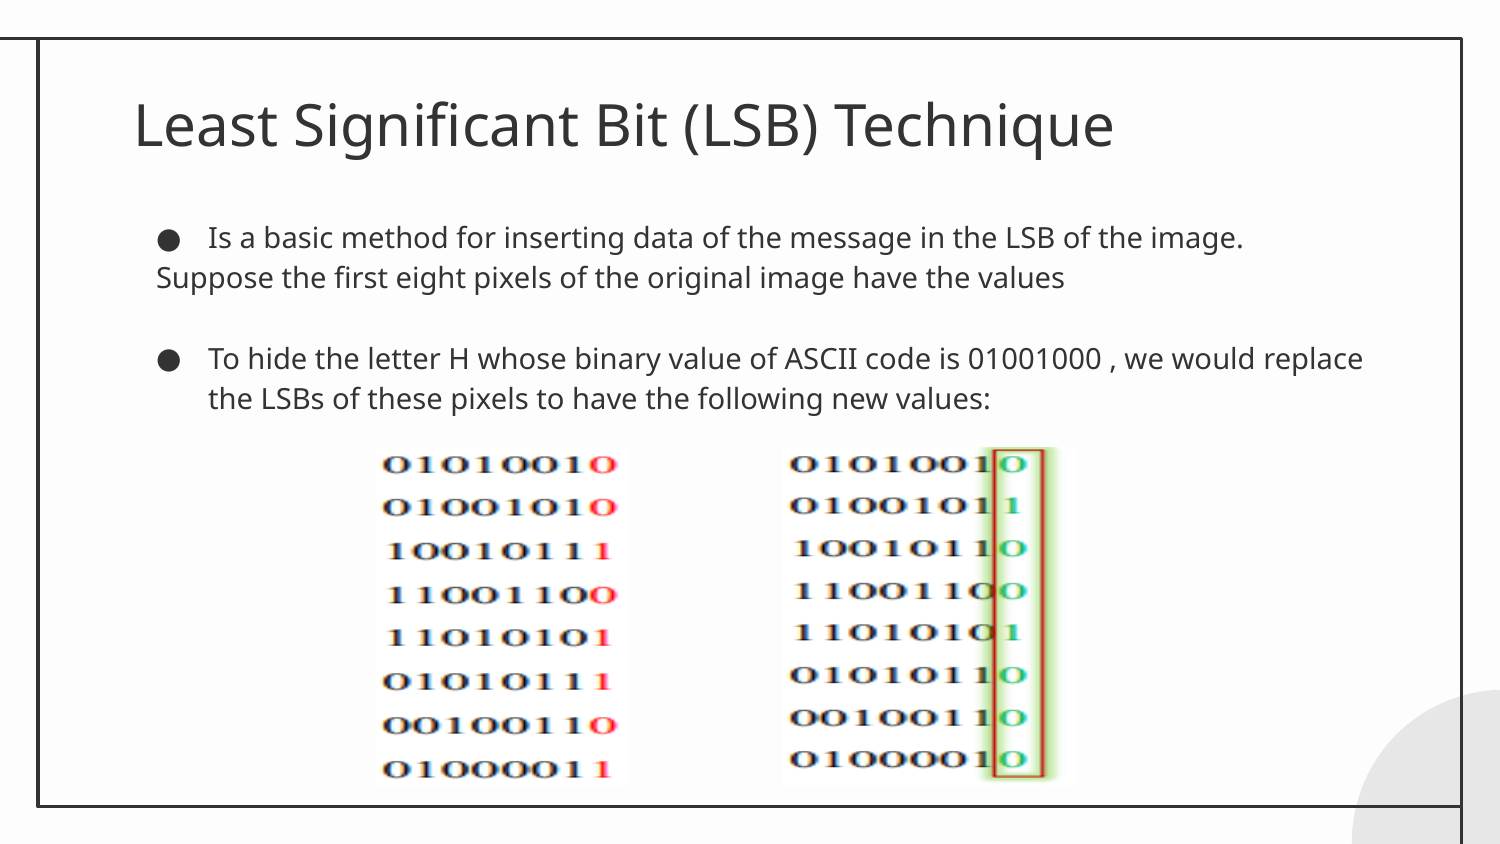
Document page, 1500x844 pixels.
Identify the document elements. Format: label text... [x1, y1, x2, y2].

list Is a basic method for inserting data of the message in the LSB of the image. Suppose the first eight pixels of the original image have the values To hide the letter H whose binary value of ASCII code is 01001000 , we would replace the LSBs of these pixels to have the following new values: [118, 199, 1382, 786]
picture [782, 446, 1077, 787]
title Least Significant Bit (LSB) Technique [118, 72, 1382, 167]
picture [374, 446, 630, 787]
